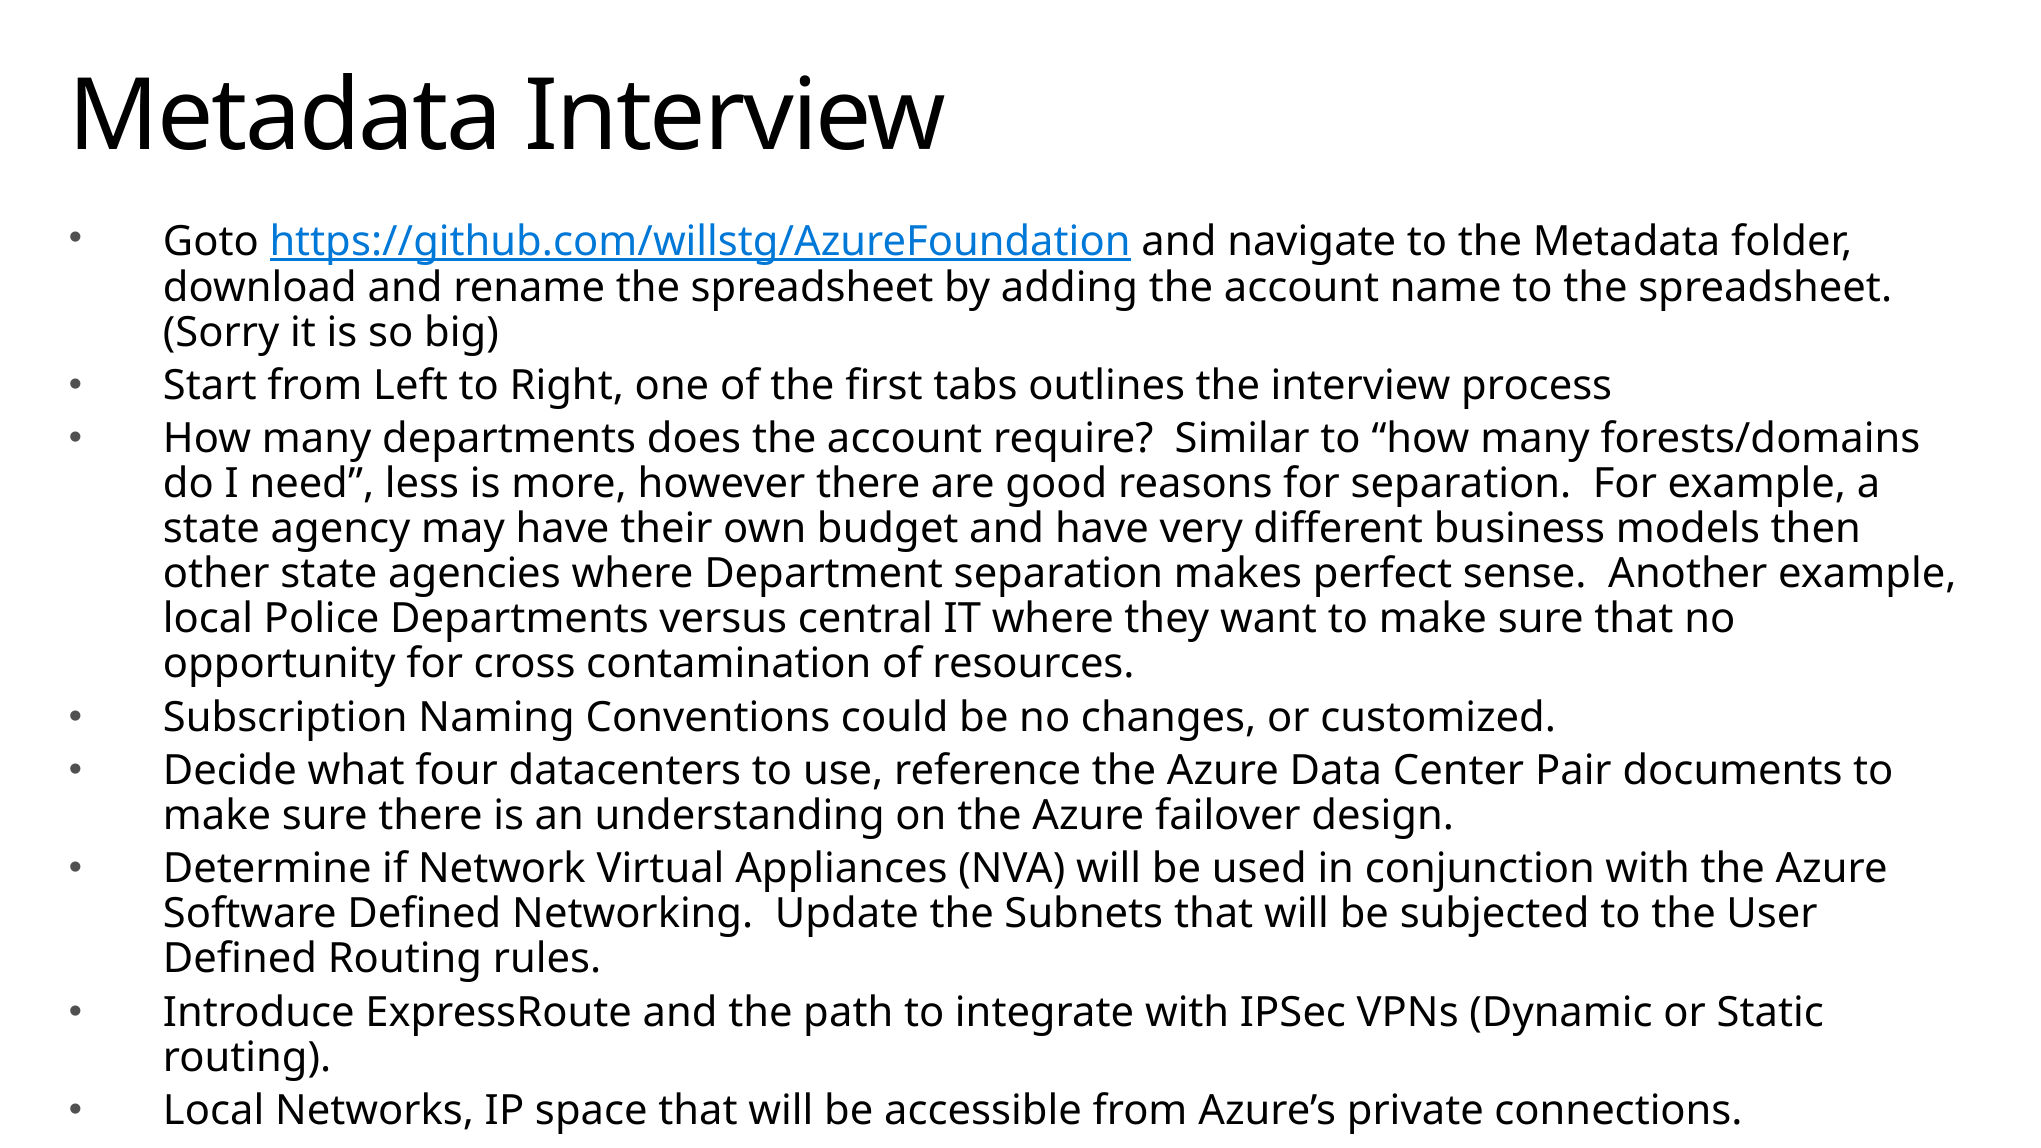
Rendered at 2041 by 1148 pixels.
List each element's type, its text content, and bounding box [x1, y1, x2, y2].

title Metadata Interview [45, 48, 1996, 198]
list Goto https://github.com/willstg/AzureFoundation and navigate to the Metadata folder, download and rename the spreadsheet by adding the account name to the spreadsheet. (Sorry it is so big) Start from Left to Right, one of the first tabs outlines the interview process How many departments does the account require? Similar to “how many forests/domains do I need”, less is more, however there are good reasons for separation. For example, a state agency may have their own budget and have very different business models then other state agencies where Department separation makes perfect sense. Another example, local Police Departments versus central IT where they want to make sure that no opportunity for cross contamination of resources. Subscription Naming Conventions could be no changes, or customized. Decide what four datacenters to use, reference the Azure Data Center Pair documents to make sure there is an understanding on the Azure failover design. Determine if Network Virtual Appliances (NVA) will be used in conjunction with the Azure Software Defined Networking. Update the Subnets that will be subjected to the User Defined Routing rules. Introduce ExpressRoute and the path to integrate with IPSec VPNs (Dynamic or Static routing). Local Networks, IP space that will be accessible from Azure’s private connections. [45, 198, 1996, 1148]
